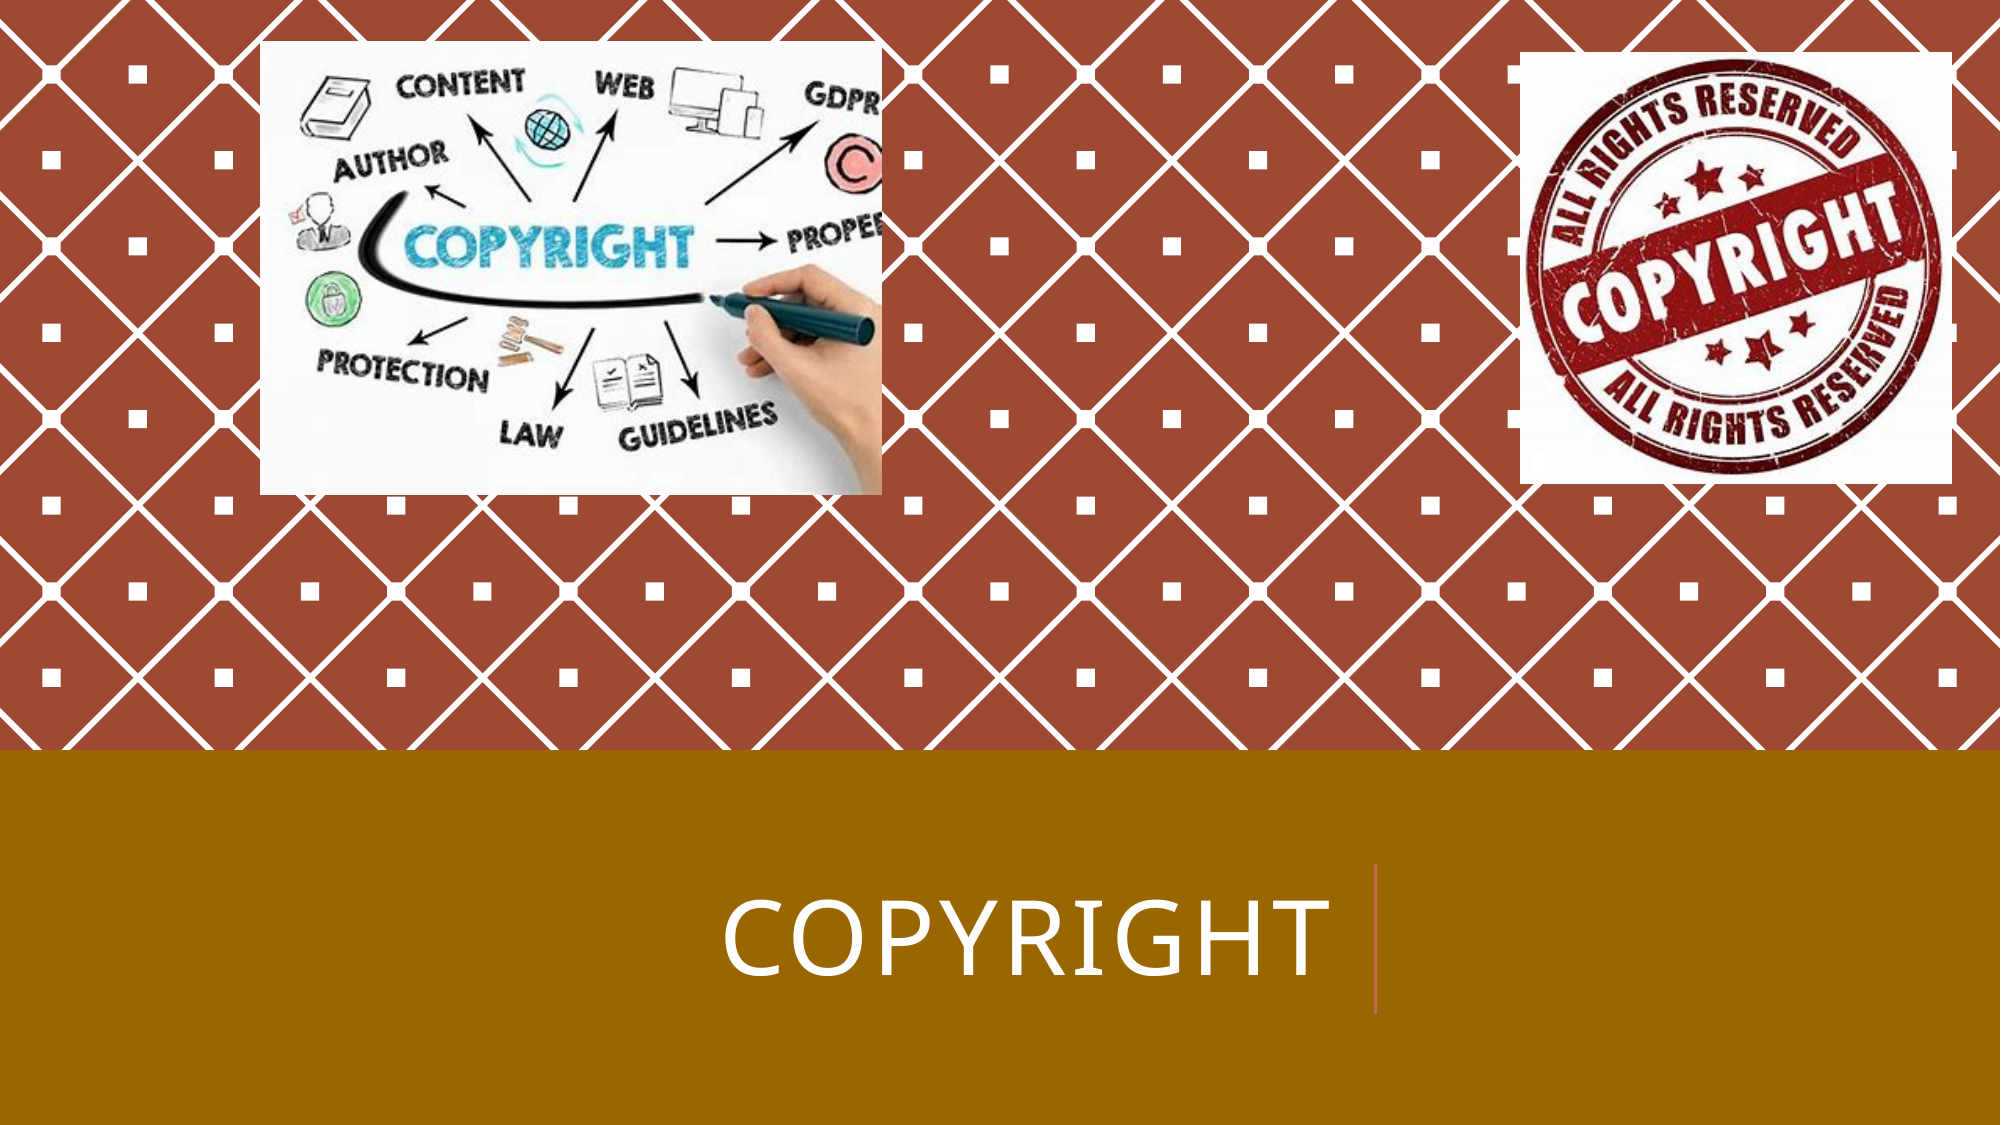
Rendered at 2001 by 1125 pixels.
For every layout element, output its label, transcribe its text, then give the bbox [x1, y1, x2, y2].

picture [259, 40, 882, 495]
title Copyright [482, 802, 1347, 1090]
picture [1520, 52, 1952, 484]
